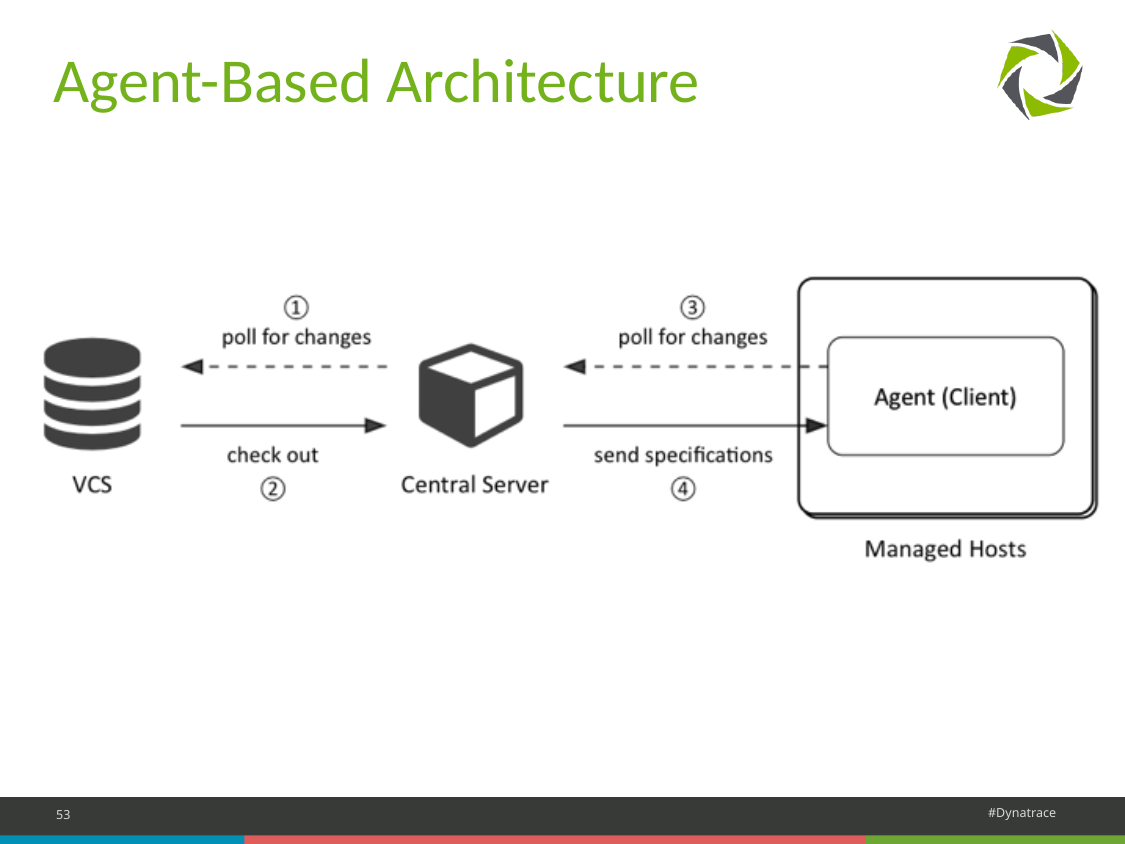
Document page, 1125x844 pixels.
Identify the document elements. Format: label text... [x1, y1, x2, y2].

title Agent-Based Architecture [38, 45, 1053, 126]
picture [0, 274, 1100, 570]
